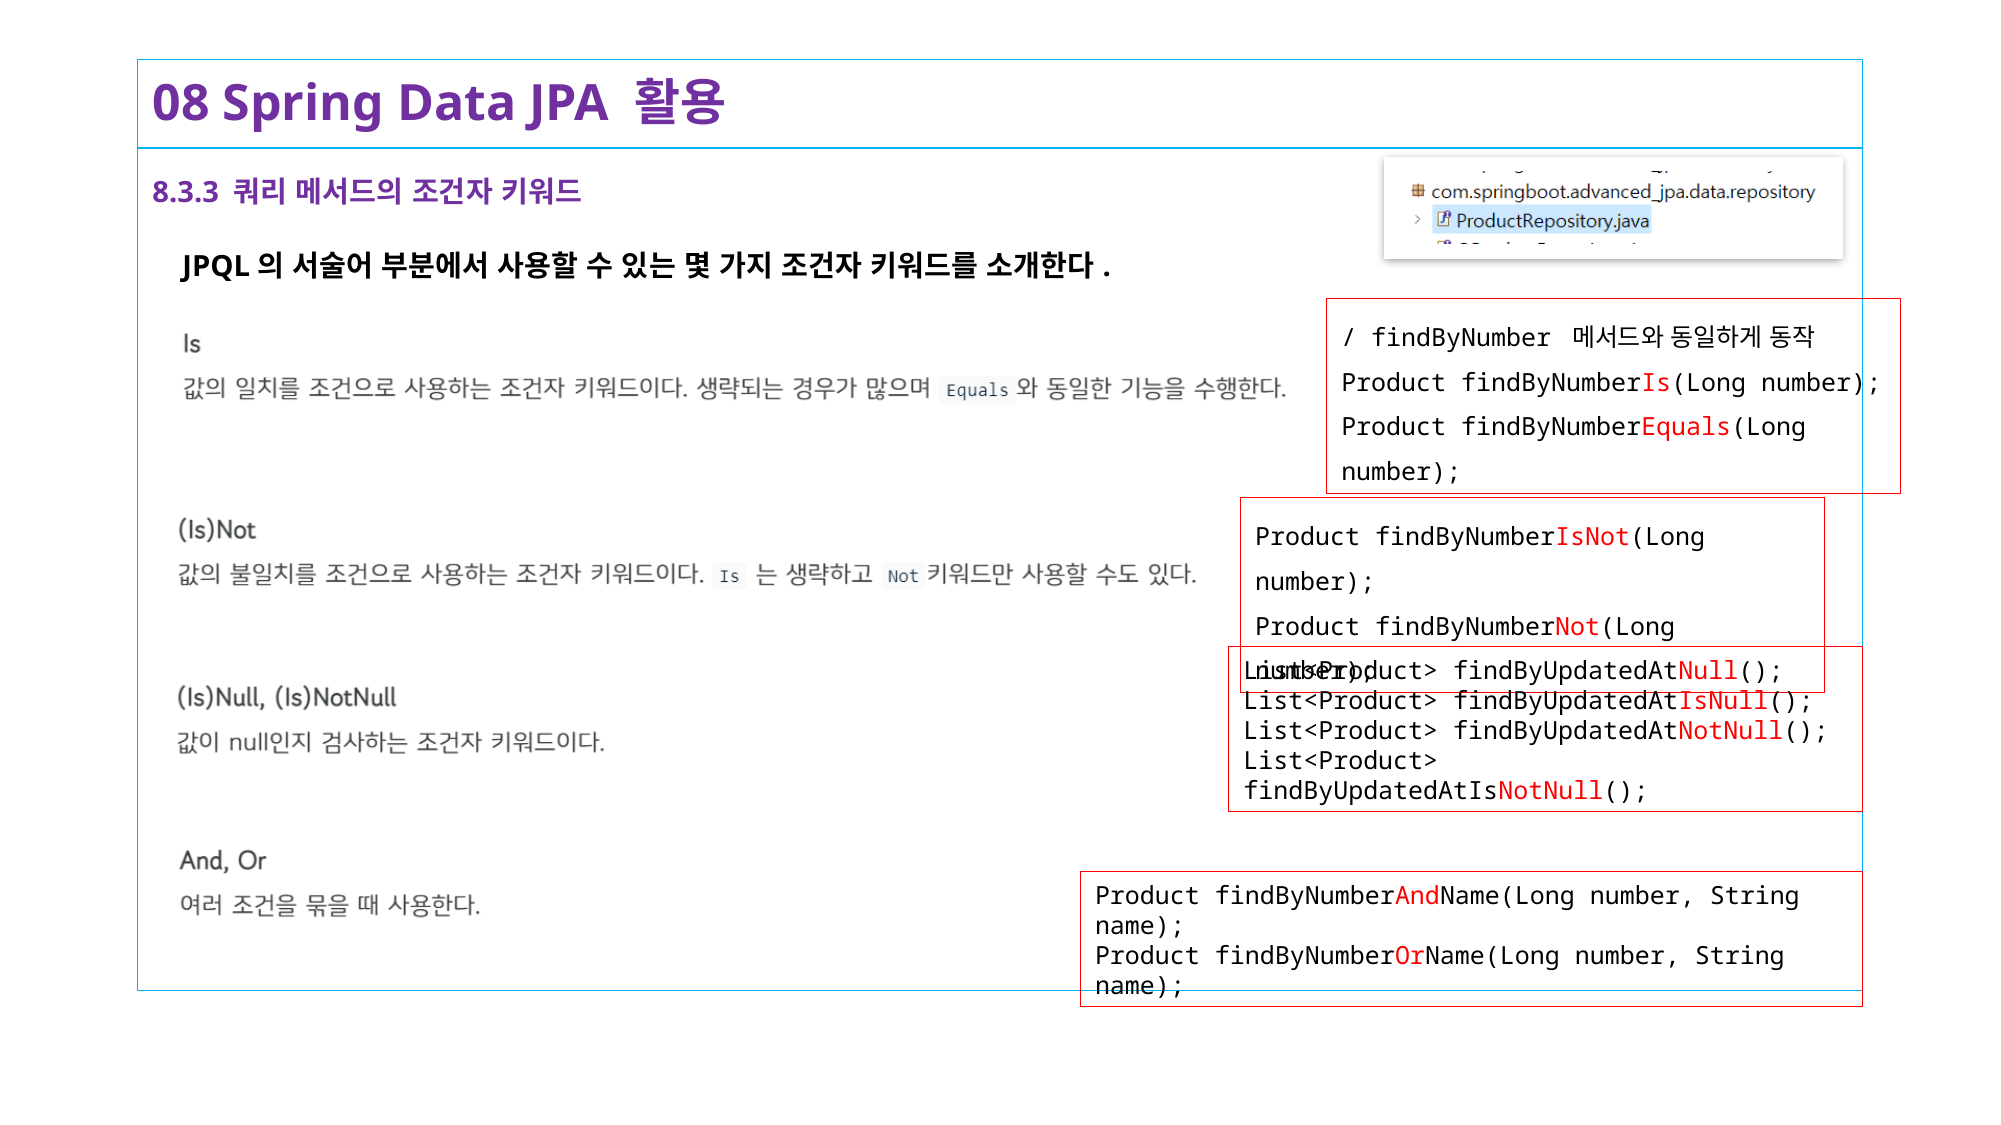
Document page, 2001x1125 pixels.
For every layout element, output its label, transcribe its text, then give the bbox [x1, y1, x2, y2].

text_box Product findByNumberAndName(Long number, String name); Product findByNumberOrName(Long number, String name); [1080, 871, 1863, 1007]
picture [1398, 171, 1829, 244]
text_box List<Product> findByUpdatedAtNull(); List<Product> findByUpdatedAtIsNull(); List<Product> findByUpdatedAtNotNull(); List<Product> findByUpdatedAtIsNotNull(); [1298, 646, 1863, 812]
text_box Product findByNumberIsNot(Long number); Product findByNumberNot(Long number); [1298, 497, 1825, 646]
title 08 Spring Data JPA 활용 [137, 59, 1863, 148]
list 8.3.3 쿼리 메서드의 조건자 키워드 JPQL의 서술어 부분에서 사용할 수 있는 몇 가지 조건자 키워드를 소개한다. [137, 148, 1863, 991]
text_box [166, 317, 1298, 926]
text_box / findByNumber 메서드와 동일하게 동작 Product findByNumberIs(Long number); Product findByNumberEquals(Long number); [1326, 298, 1901, 494]
